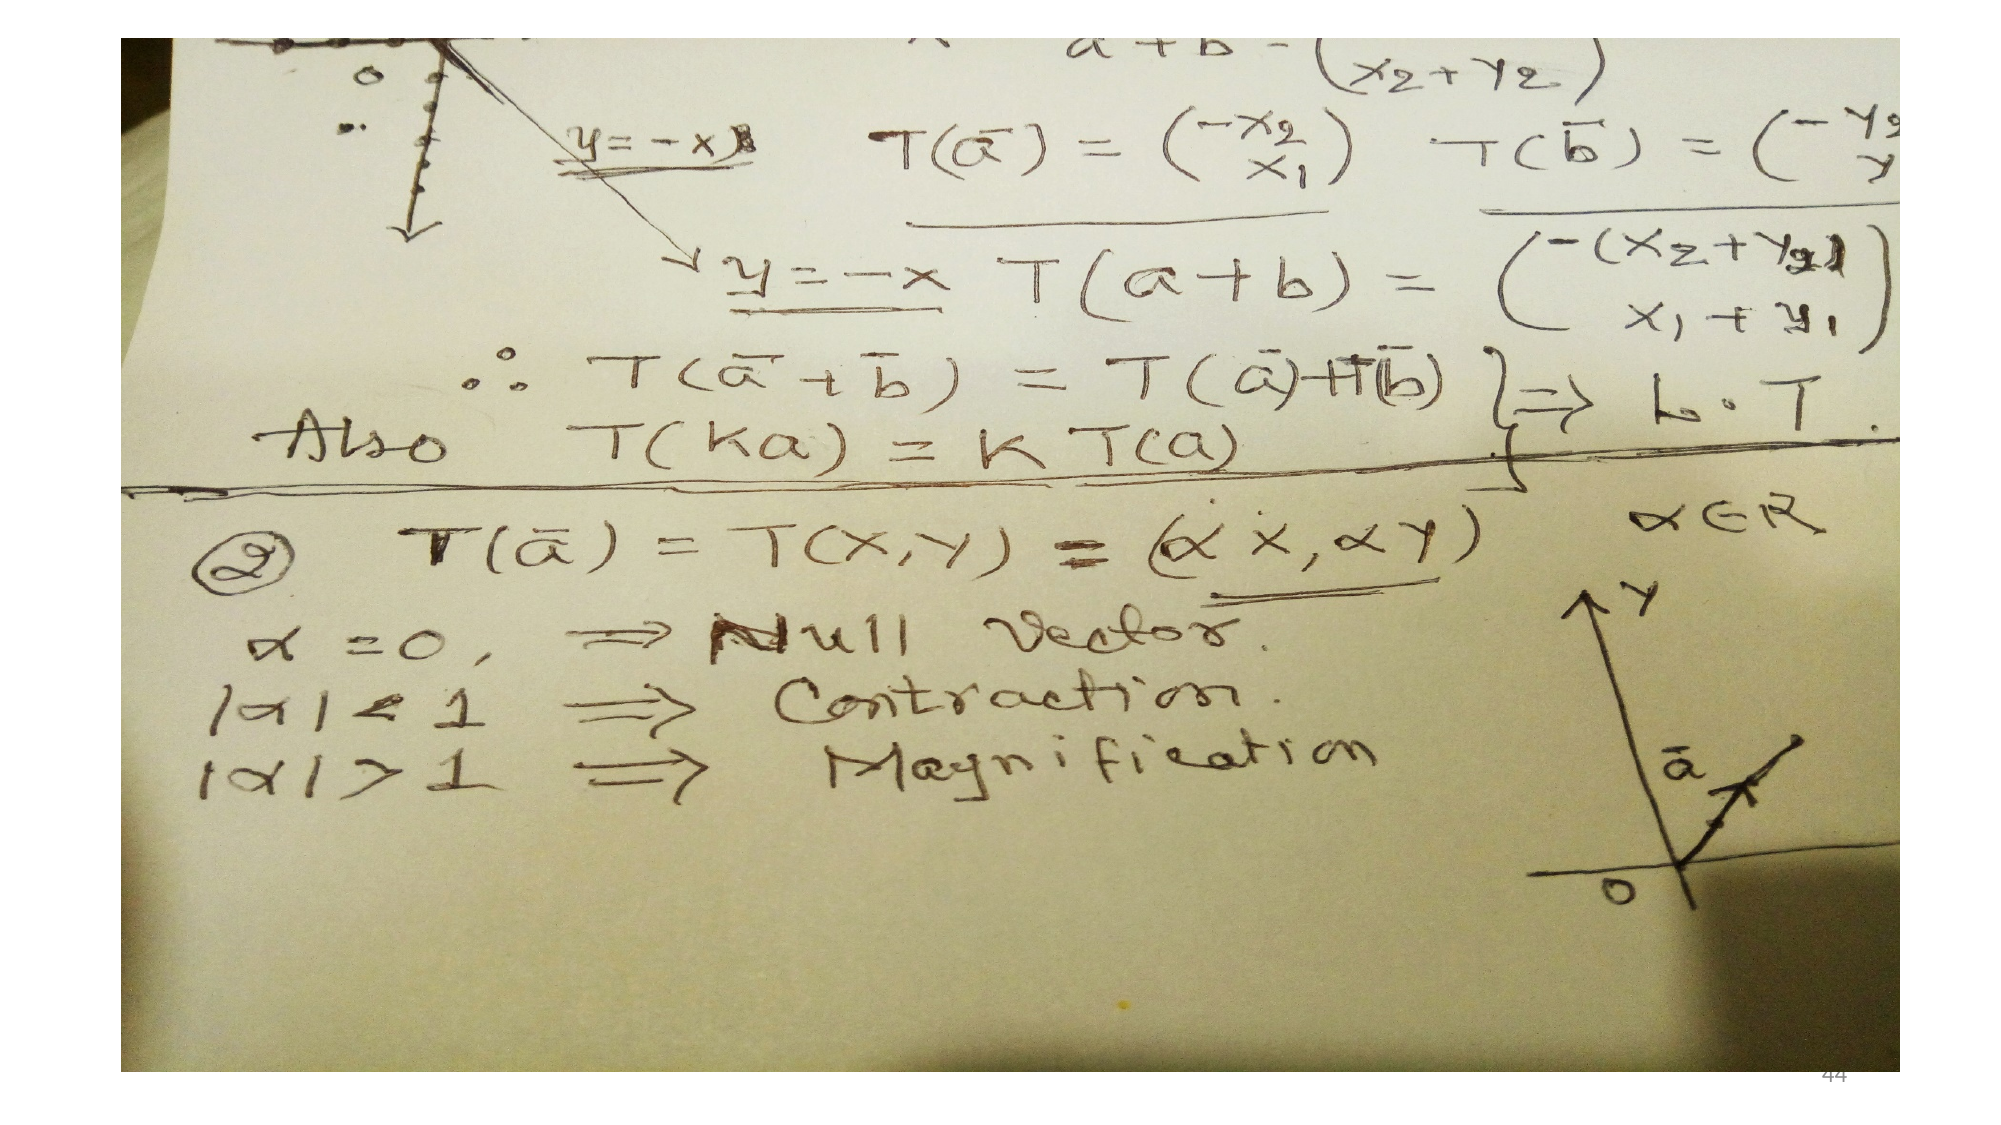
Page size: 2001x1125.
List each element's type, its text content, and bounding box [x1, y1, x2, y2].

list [121, 38, 1900, 1072]
slide_number 44 [1412, 1072, 1863, 1103]
